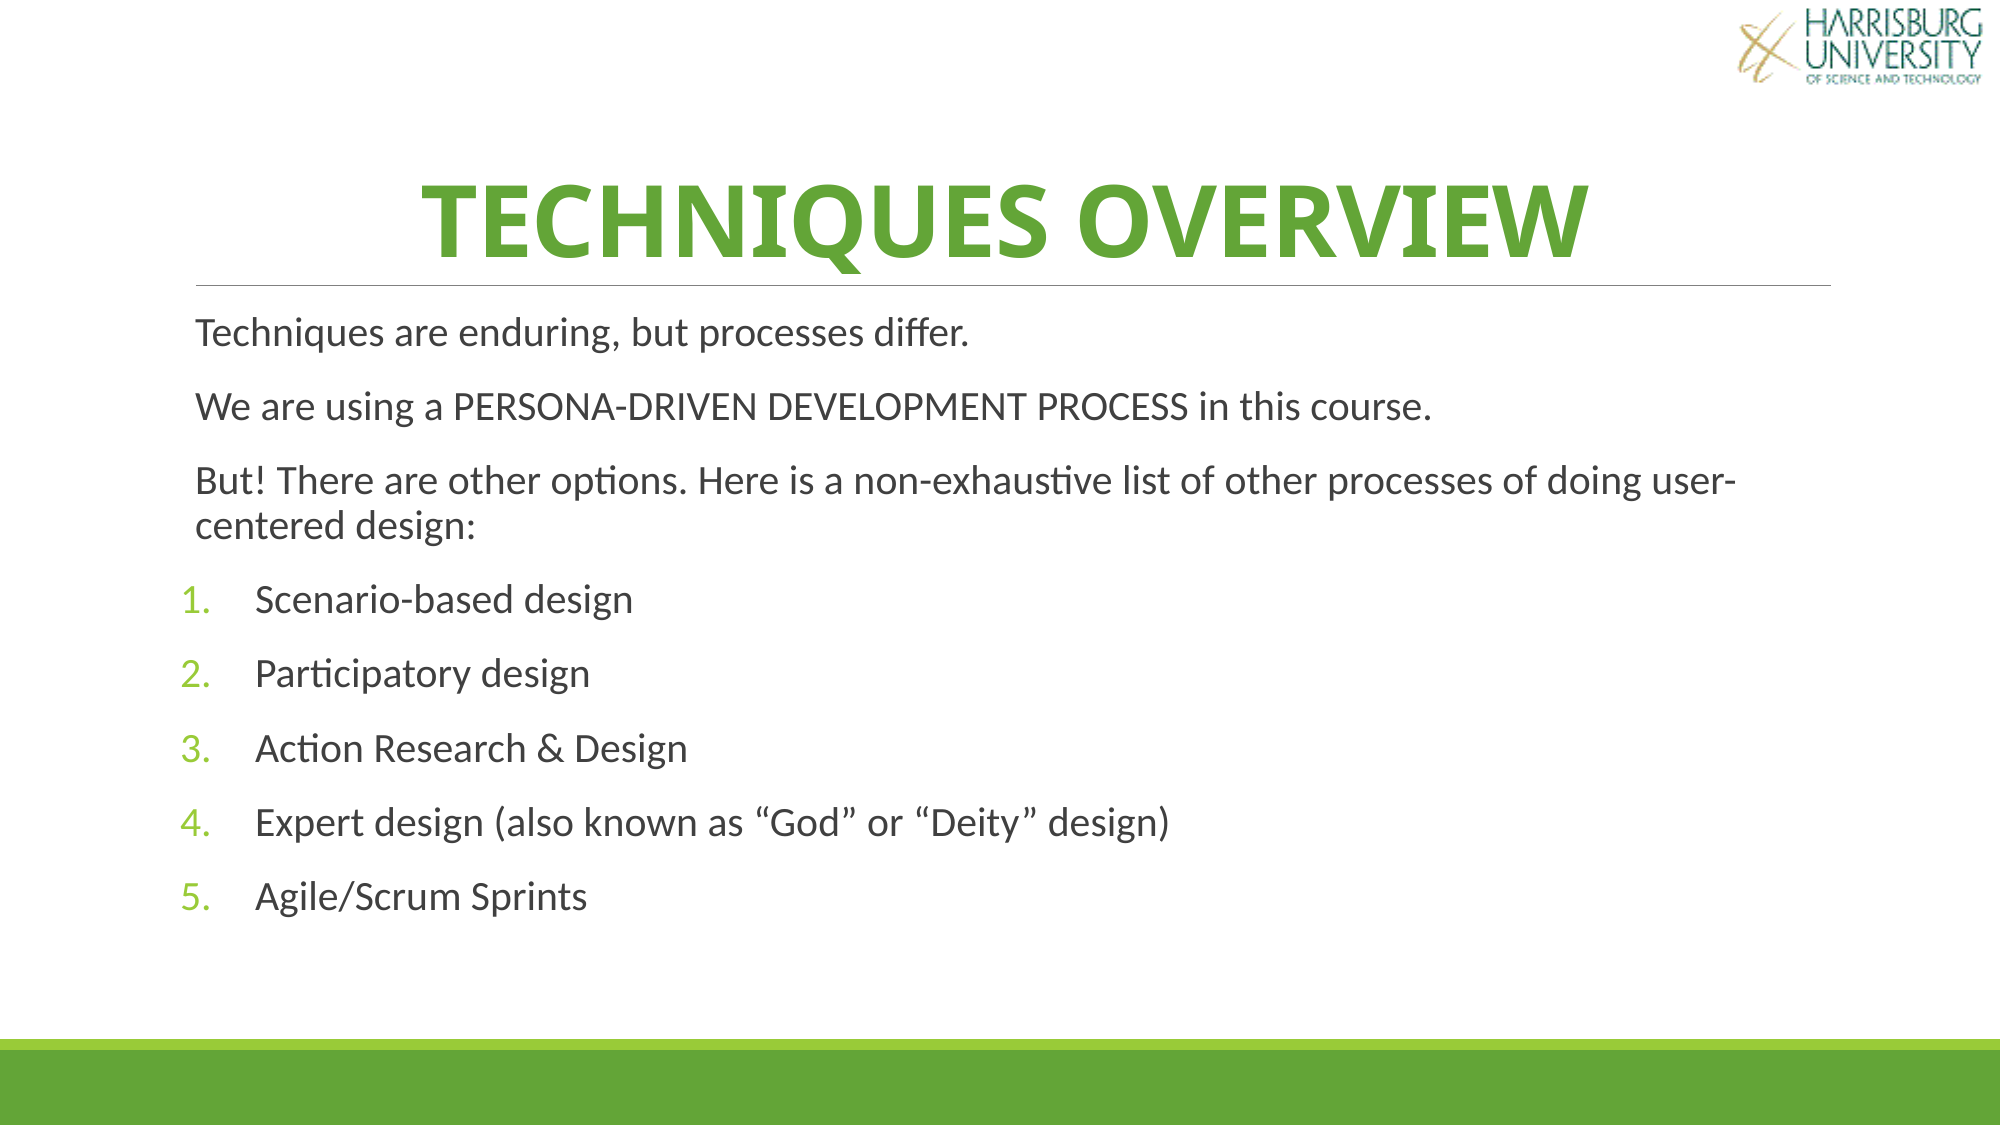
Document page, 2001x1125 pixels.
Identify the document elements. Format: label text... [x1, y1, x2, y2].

picture [1734, 3, 1987, 91]
list Techniques are enduring, but processes differ. We are using a PERSONA-DRIVEN DEVELOPMENT PROCESS in this course. But! There are other options. Here is a non-exhaustive list of other processes of doing user-centered design: Scenario-based design Participatory design Action Research & Design Expert design (also known as “God” or “Deity” design) Agile/Scrum Sprints [180, 302, 1830, 963]
title TECHNIQUES OVERVIEW [180, 47, 1830, 285]
